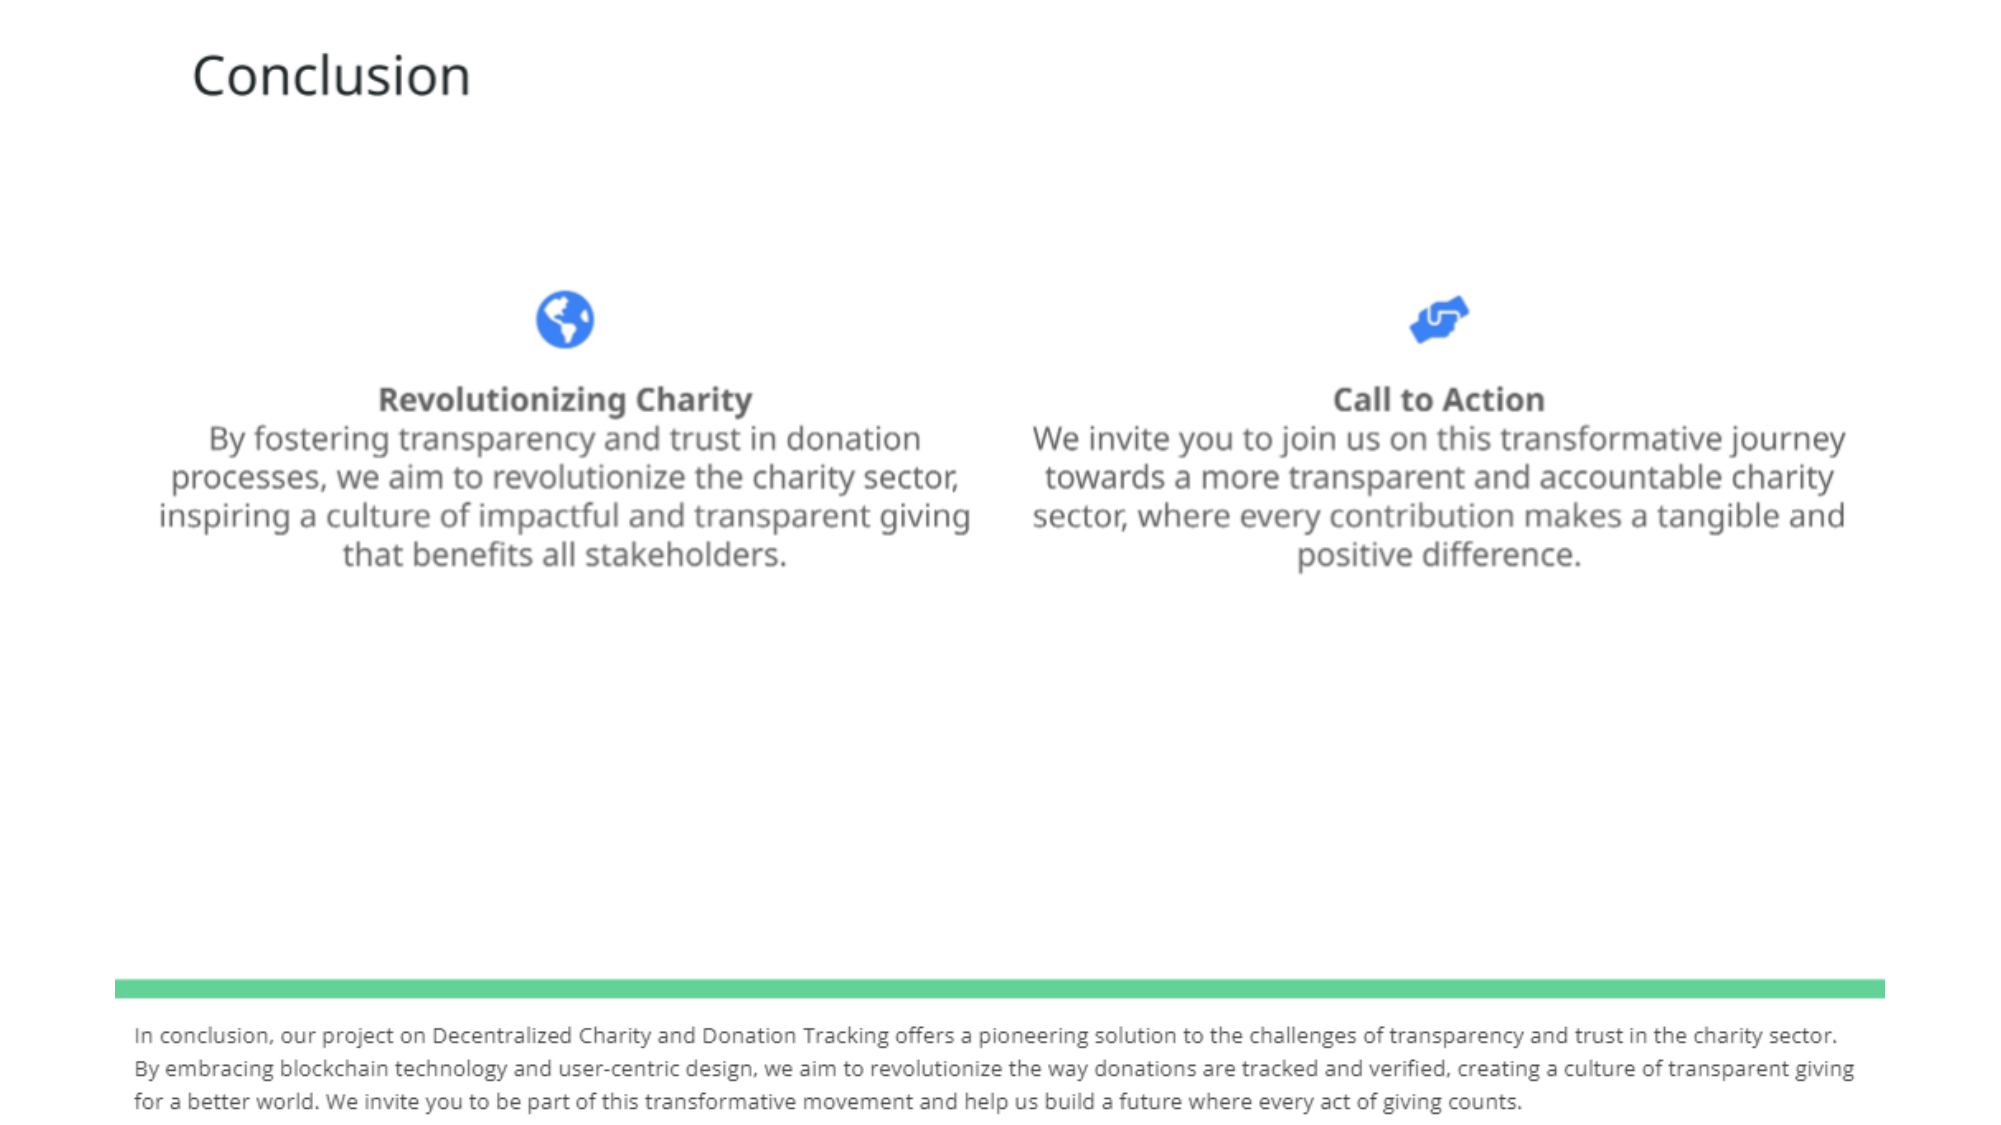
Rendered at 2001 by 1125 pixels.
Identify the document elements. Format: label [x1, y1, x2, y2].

picture [115, 0, 1885, 1125]
